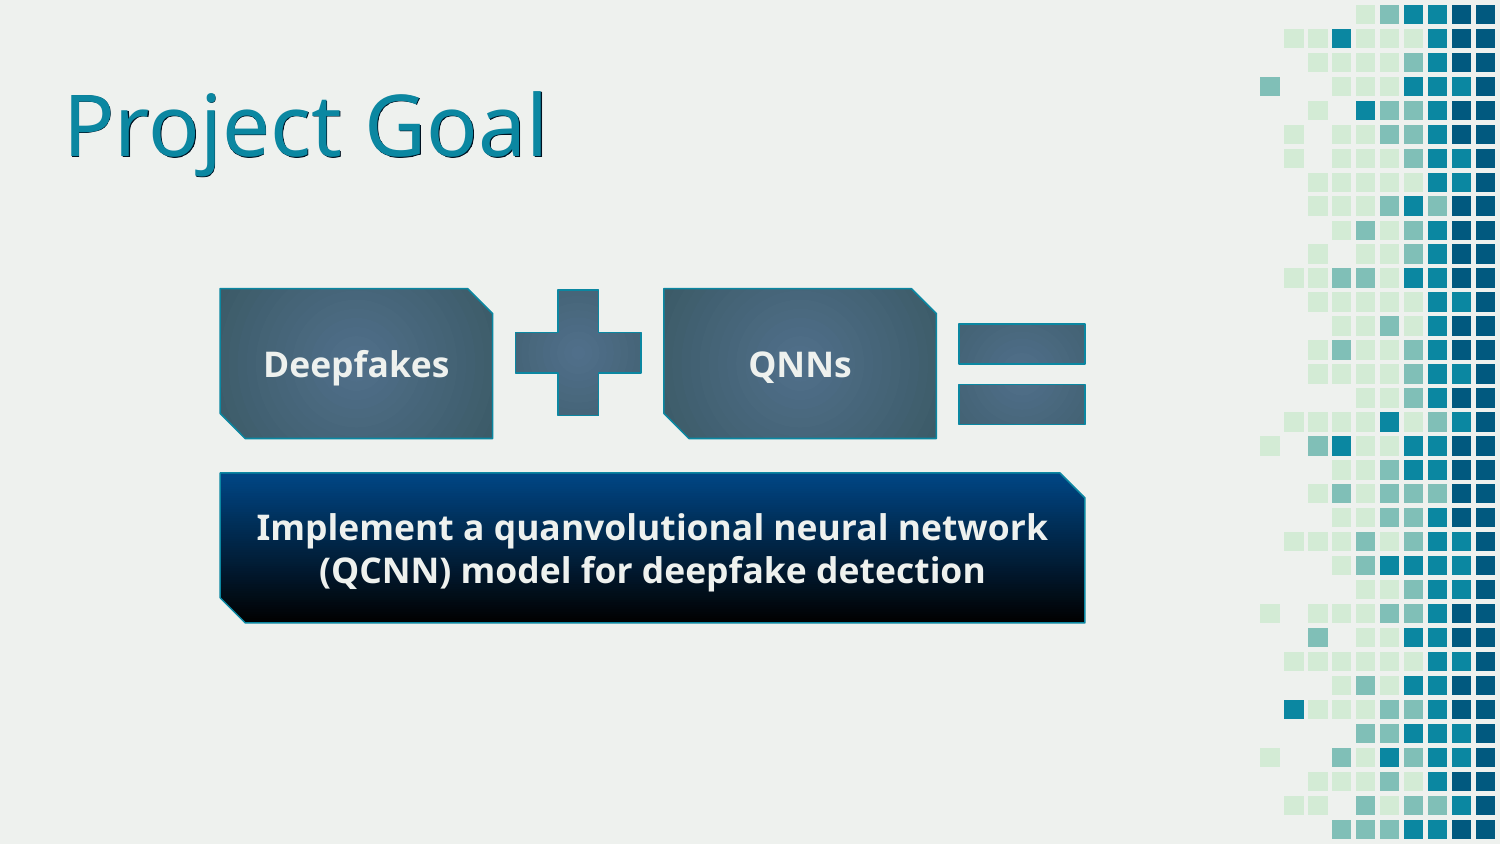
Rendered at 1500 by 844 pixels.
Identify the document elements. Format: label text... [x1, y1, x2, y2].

text_box QNNs [663, 288, 937, 439]
text_box [959, 384, 1085, 425]
text_box Implement a quanvolutional neural network (QCNN) model for deepfake detection [220, 472, 1085, 623]
text_box Deepfakes [220, 288, 493, 439]
title Project Goal [48, 48, 1158, 189]
text_box [959, 323, 1085, 365]
text_box [515, 289, 642, 416]
